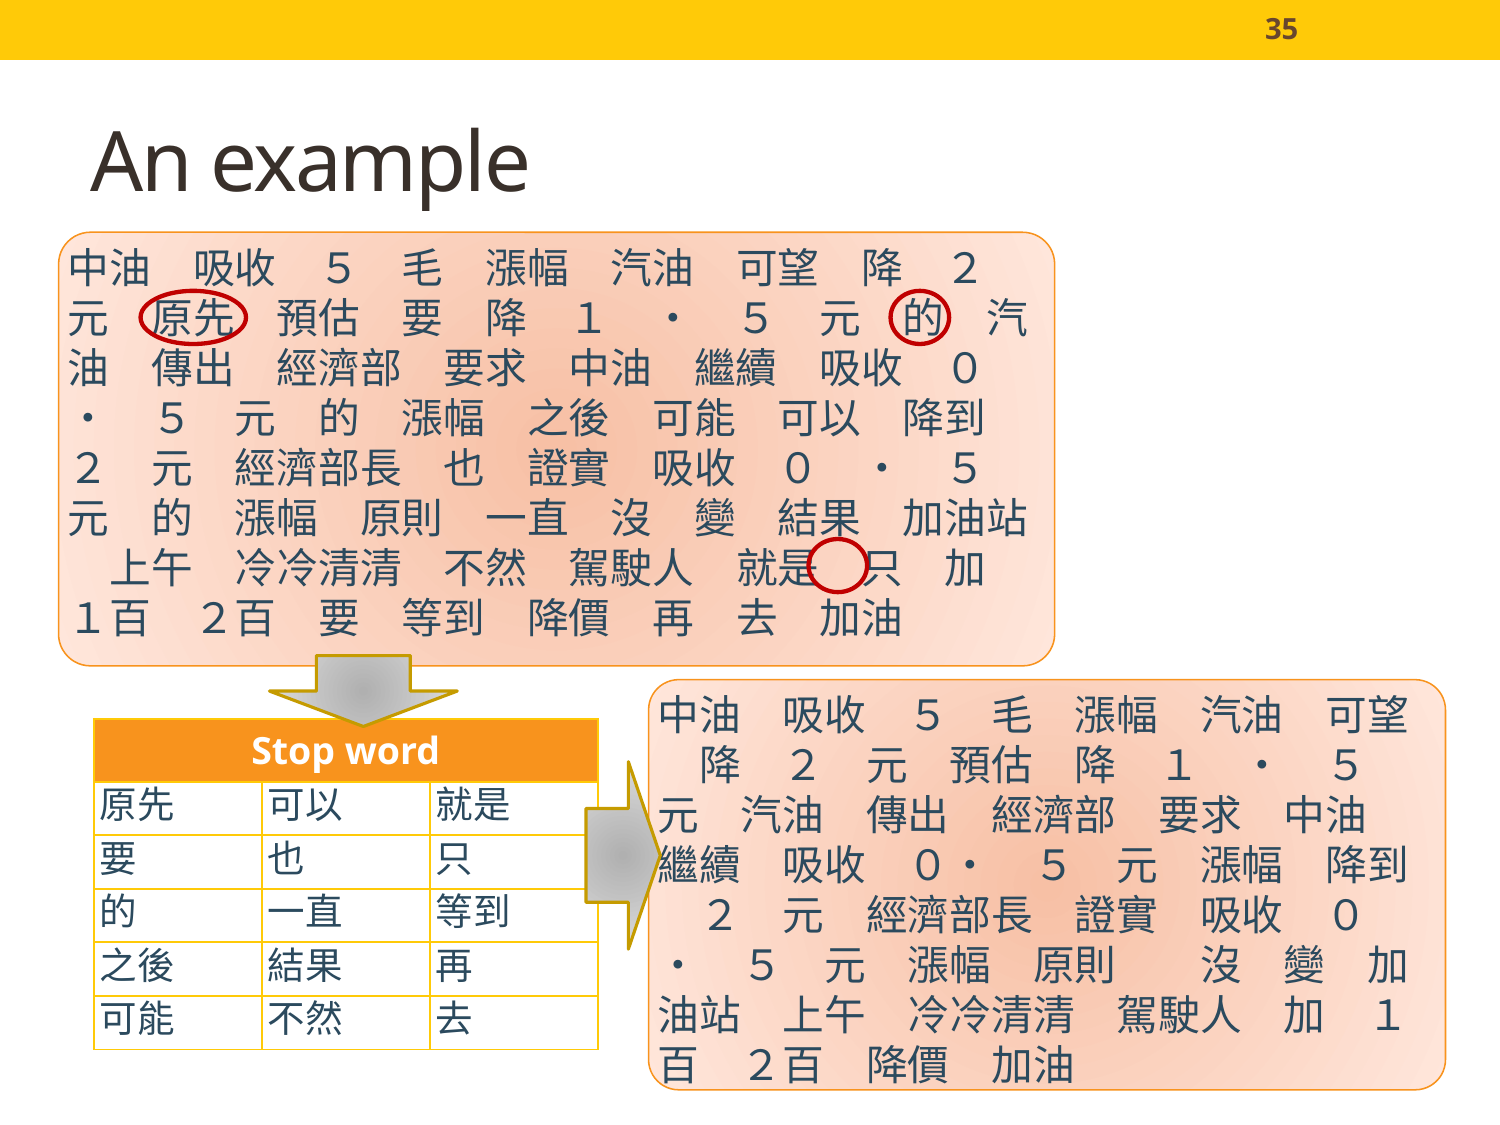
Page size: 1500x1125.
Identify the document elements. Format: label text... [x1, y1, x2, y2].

table_cell 不然 [263, 997, 429, 1049]
text_box 中油 吸收 ５ 毛 漲幅 汽油 可望 降 ２ 元 預估 降 １ ‧ ５ 元 汽油 傳出 經濟部 要求 中油 繼續 吸收 ０‧ ５ 元 漲幅 降到 ２ 元 經濟部長 證實 吸收 ０ ‧ ５ 元 漲幅 原則 沒 變 加油站 上午 冷冷清清 駕駛人 加 １百 ２百 降價 加油 [647, 678, 1447, 1091]
table_cell 要 [95, 836, 261, 888]
title An example [75, 70, 1425, 246]
table_cell 一直 [263, 890, 429, 941]
slide_number 35 [1250, 3, 1425, 57]
table_cell 也 [263, 836, 429, 888]
table_cell 就是 [431, 783, 597, 834]
table_cell 的 [95, 890, 261, 941]
table_cell 原先 [95, 783, 261, 834]
table_cell 之後 [95, 943, 261, 995]
table_cell 結果 [263, 943, 429, 995]
table_cell 等到 [431, 890, 597, 941]
text_box [585, 760, 662, 950]
table_cell 去 [431, 997, 597, 1049]
text_box 中油 吸收 ５ 毛 漲幅 汽油 可望 降 ２ 元 原先 預估 要 降 １ ‧ ５ 元 的 汽油 傳出 經濟部 要求 中油 繼續 吸收 ０ ‧ ５ 元 的 漲幅 之後 可能 可以 降到 ２ 元 經濟部長 也 證實 吸收 ０ ‧ ５ 元 的 漲幅 原則 一直 沒 變 結果 加油站 上午 冷冷清清 不然 駕駛人 就是 只 加 １百 ２百 要 等到 降價 再 去 加油 [57, 231, 1056, 667]
table_cell 可能 [95, 997, 261, 1049]
text_box [888, 288, 952, 347]
table_cell 再 [431, 943, 597, 995]
table_cell 可以 [263, 783, 429, 834]
table_cell 只 [431, 836, 585, 888]
text_box [806, 536, 870, 595]
text_box [138, 288, 249, 347]
text_box [268, 654, 459, 728]
table_header Stop word [95, 720, 597, 781]
